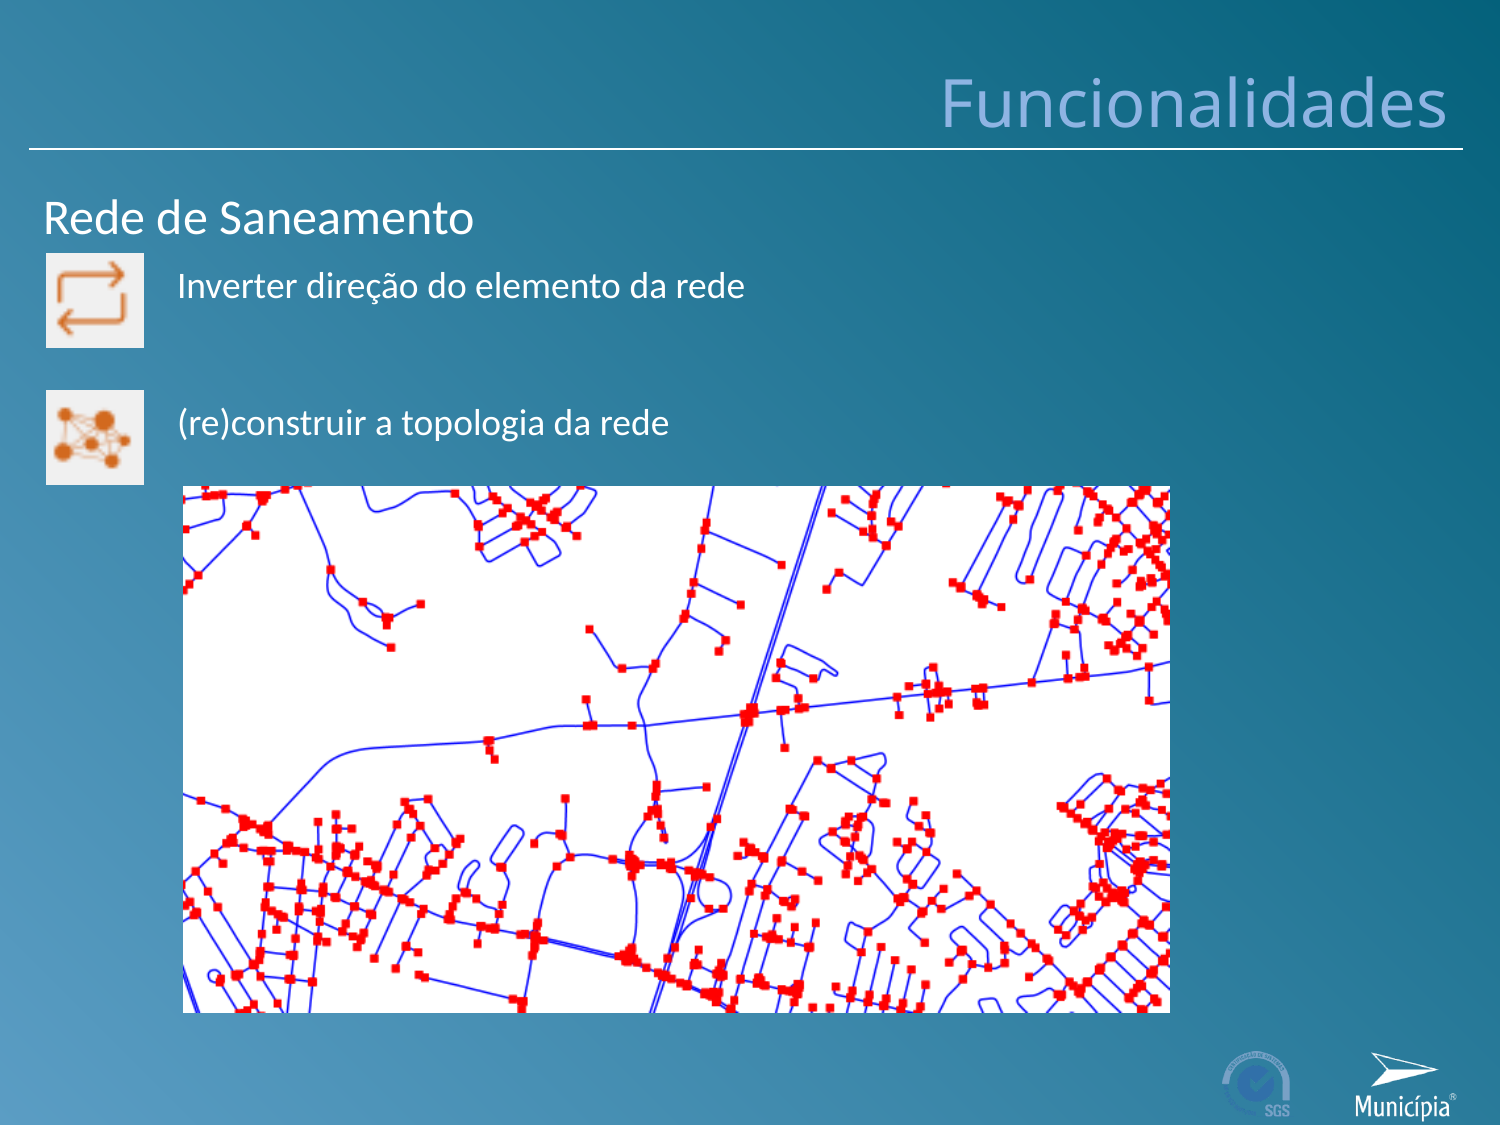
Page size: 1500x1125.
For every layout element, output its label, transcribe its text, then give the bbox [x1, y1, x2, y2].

picture [46, 252, 145, 348]
picture [1344, 1049, 1463, 1125]
text_box Rede de Saneamento [28, 177, 820, 253]
text_box (re)construir a topologia da rede [162, 390, 954, 496]
picture [182, 486, 1170, 1014]
text_box Inverter direção do elemento da rede [162, 253, 954, 359]
picture [46, 390, 145, 486]
